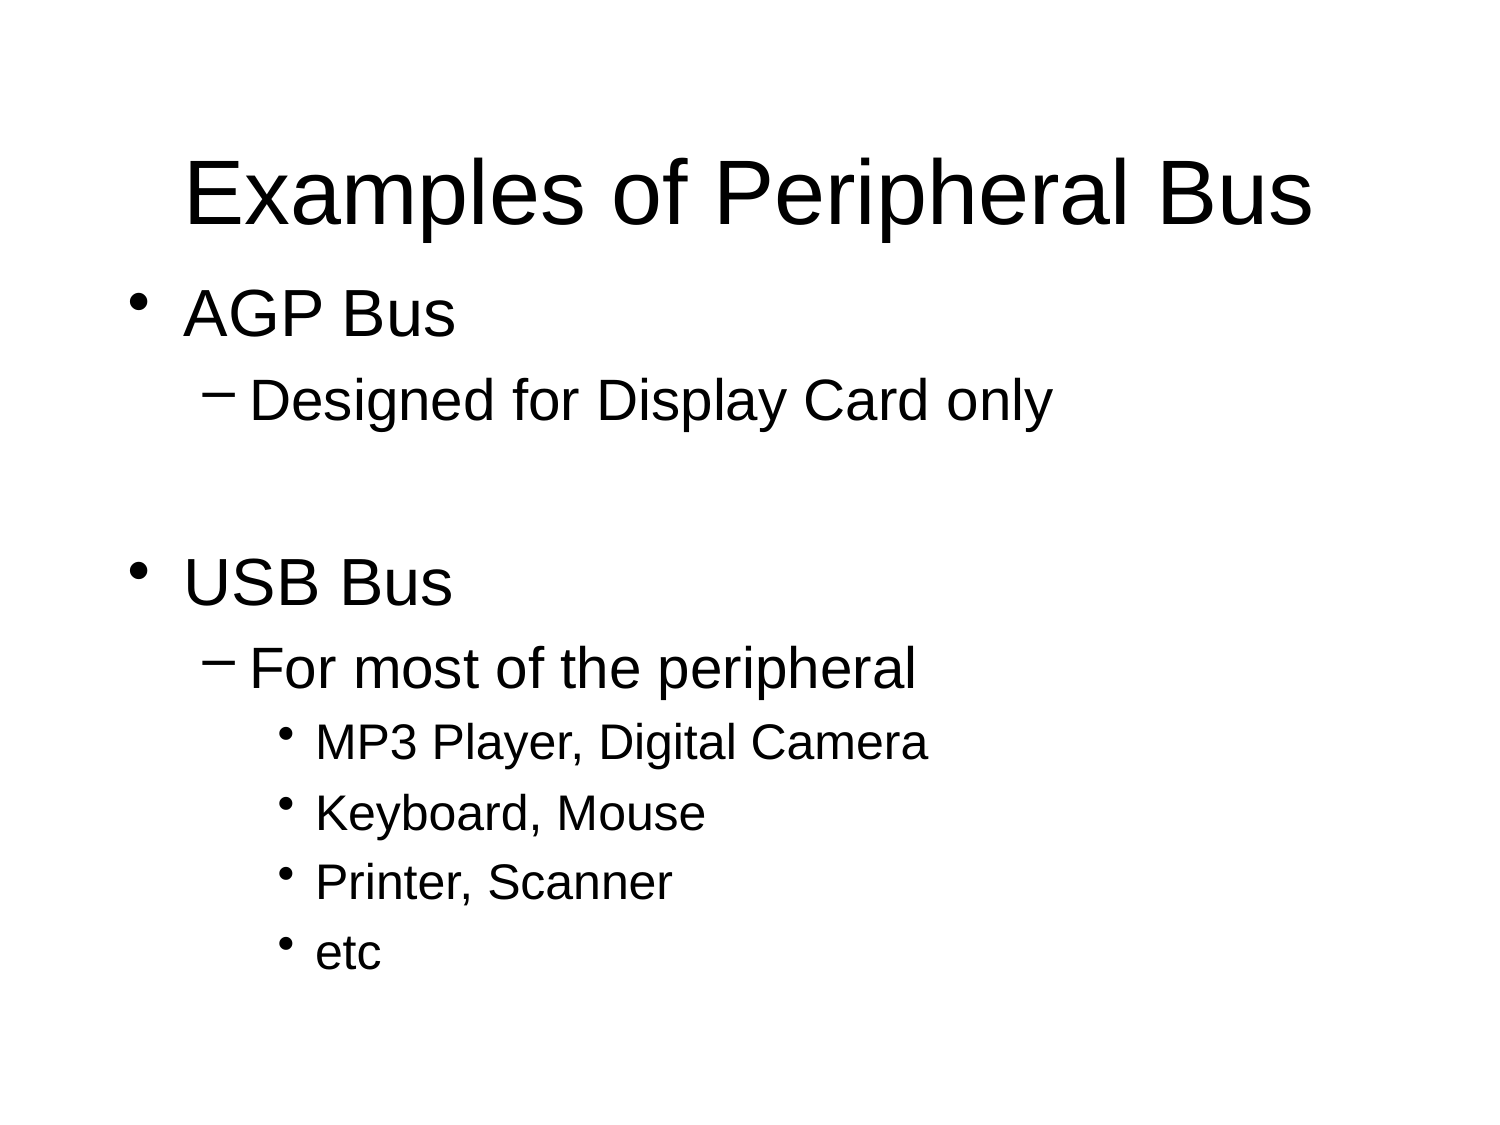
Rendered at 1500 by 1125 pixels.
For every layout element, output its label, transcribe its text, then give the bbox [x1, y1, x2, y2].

title Examples of Peripheral Bus [112, 125, 1388, 251]
list AGP Bus Designed for Display Card only USB Bus For most of the peripheral MP3 Player, Digital Camera Keyboard, Mouse Printer, Scanner etc [112, 262, 1388, 1075]
